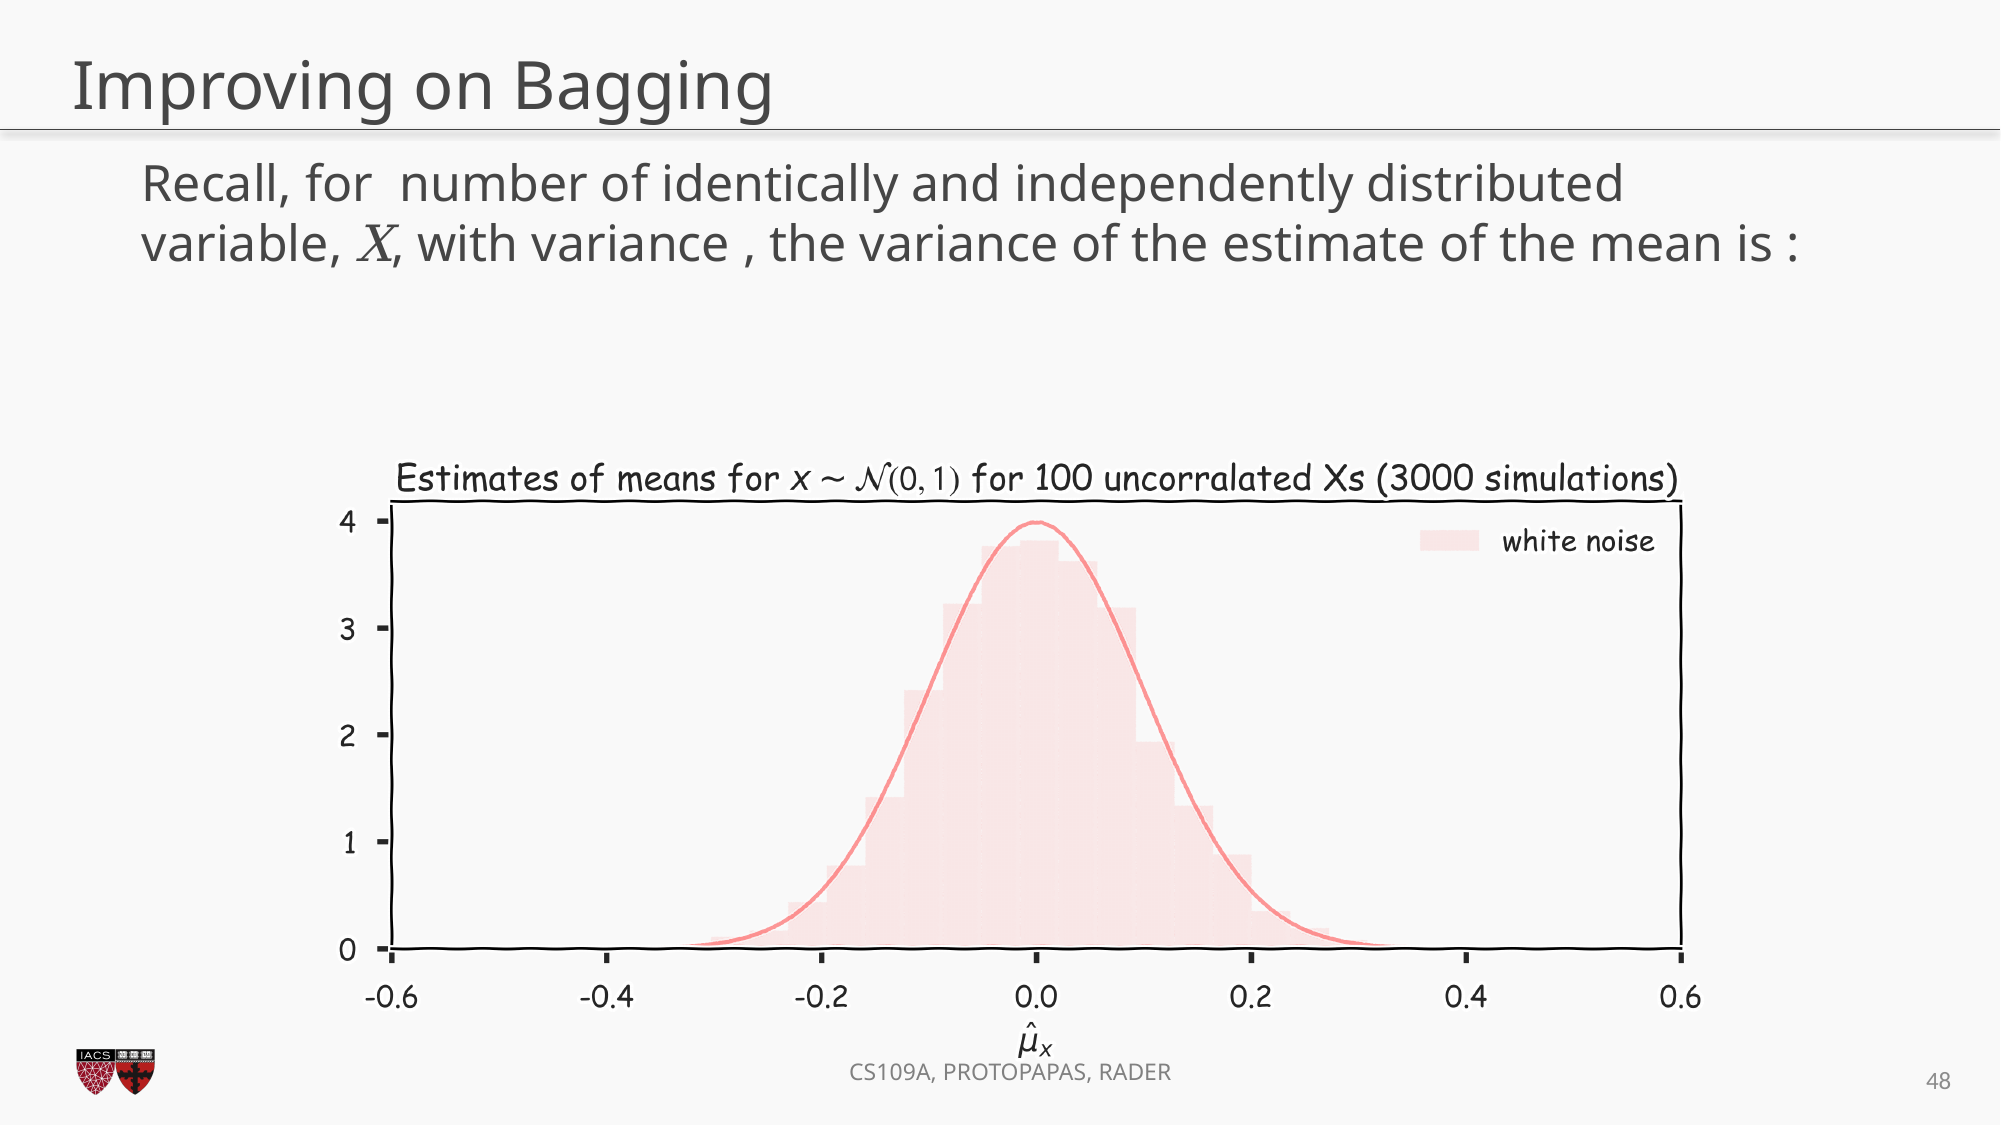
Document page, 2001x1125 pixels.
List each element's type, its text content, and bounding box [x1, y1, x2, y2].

picture [23, 422, 1865, 1095]
title Improving on Bagging [57, 35, 1943, 162]
slide_number 48 [1500, 1050, 1967, 1110]
